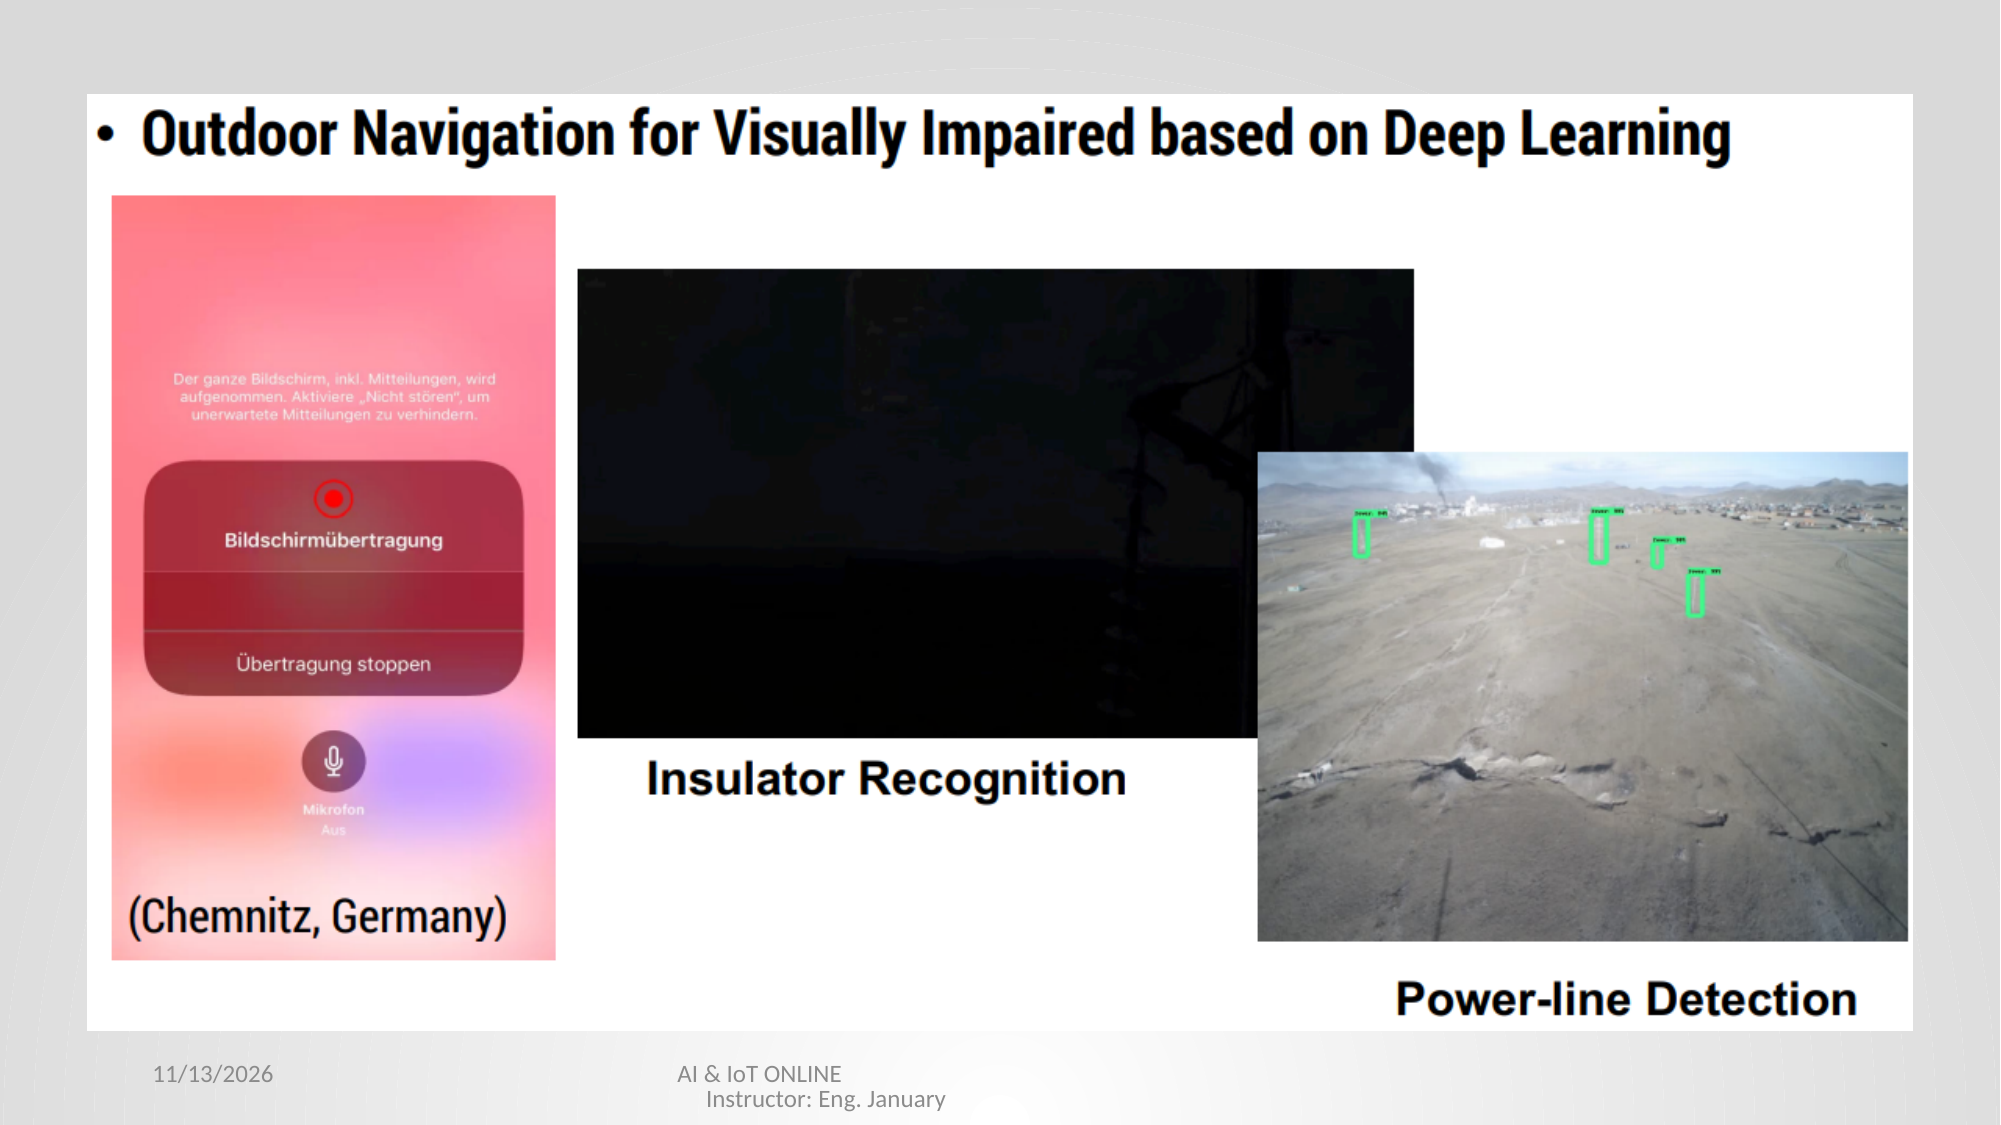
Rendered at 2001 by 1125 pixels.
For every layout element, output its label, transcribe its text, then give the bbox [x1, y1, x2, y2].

footer AI & IoT ONLINE Instructor: Eng. January [662, 1042, 1338, 1103]
picture [87, 94, 1913, 1031]
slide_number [137, 1042, 588, 1103]
